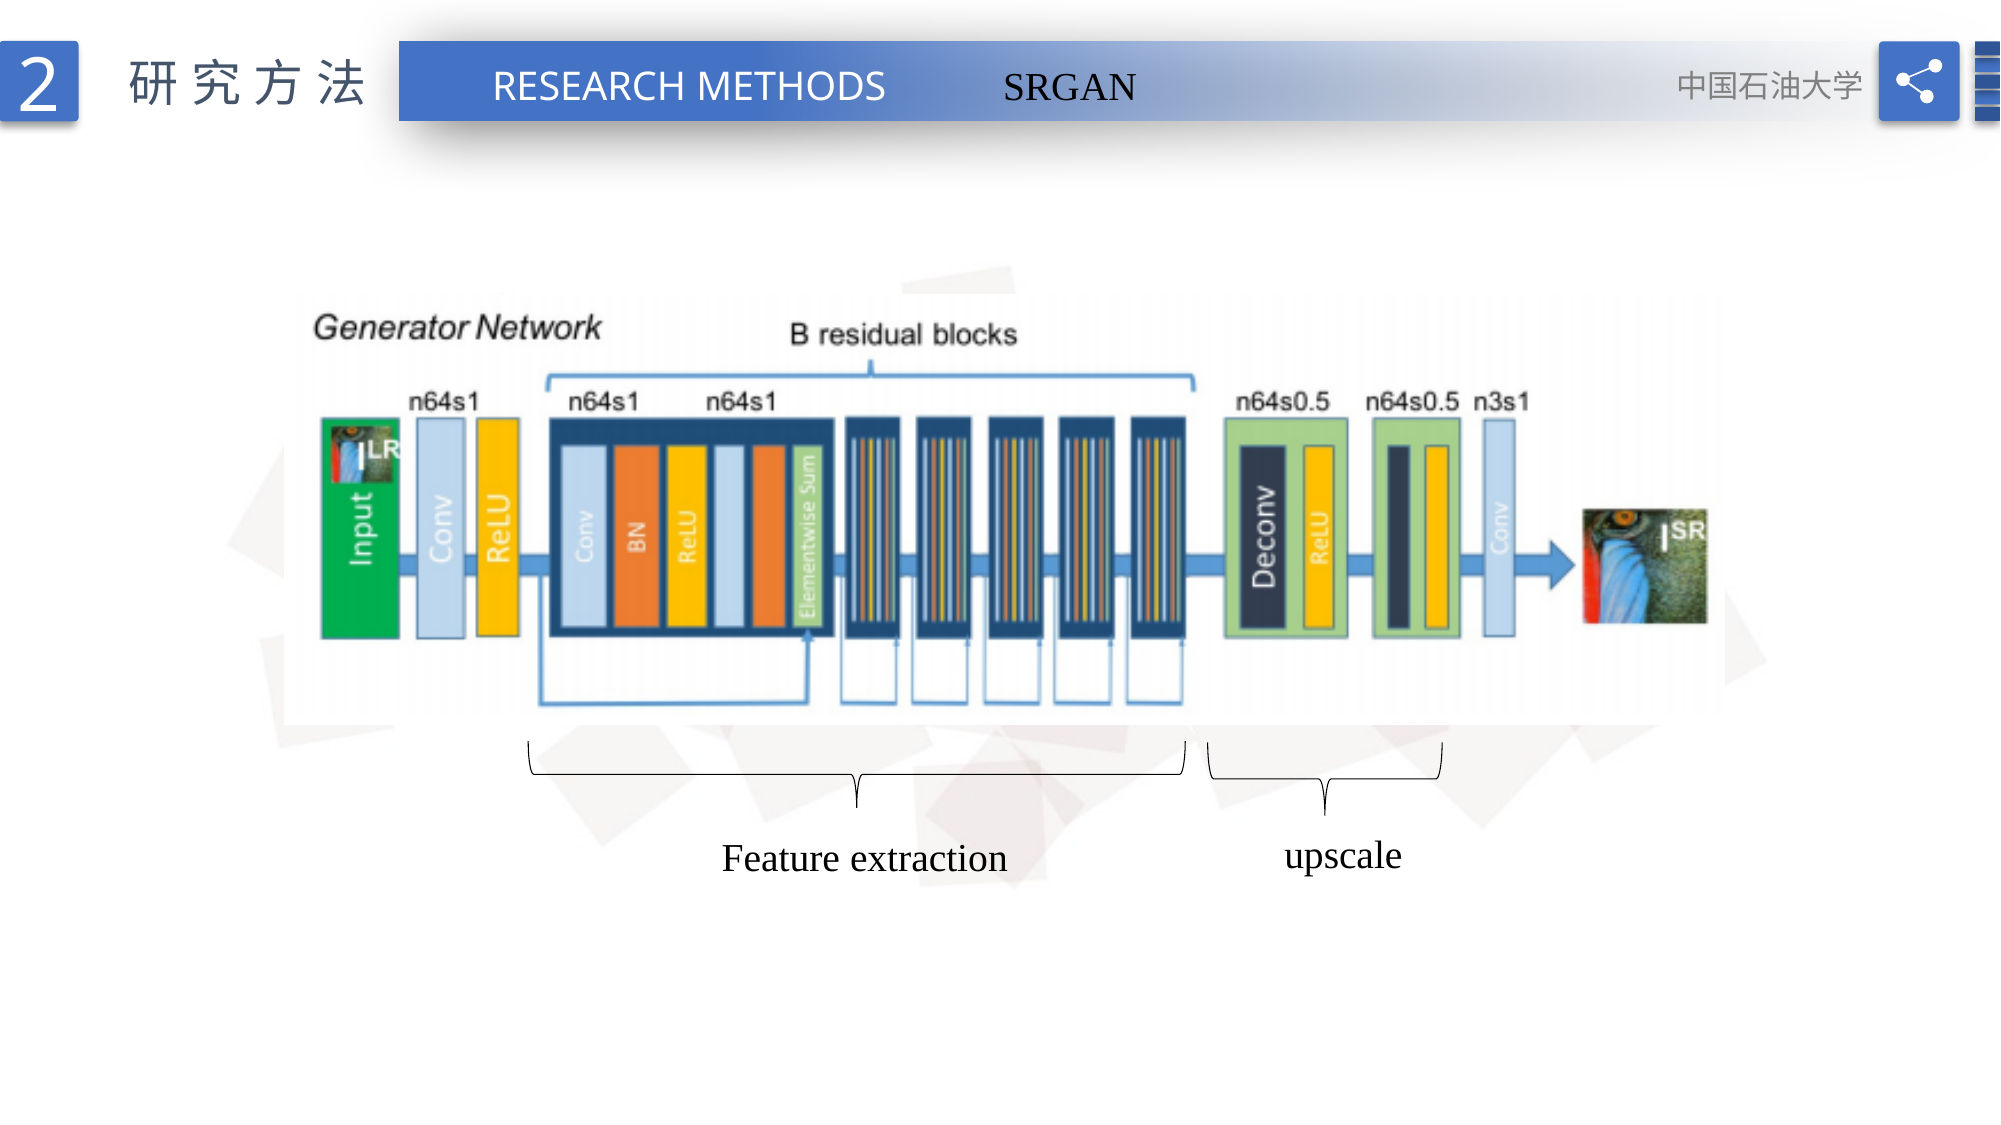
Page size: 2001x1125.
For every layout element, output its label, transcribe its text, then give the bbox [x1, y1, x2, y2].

text_box SRGAN [988, 53, 1164, 116]
text_box 2 [0, 39, 80, 123]
text_box 研究方法 [113, 43, 382, 119]
text_box [1207, 742, 1443, 816]
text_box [1522, 41, 2000, 121]
text_box [527, 741, 1186, 808]
text_box Feature extraction [706, 824, 1024, 887]
text_box upscale [1269, 821, 1439, 884]
picture [0, 0, 2001, 1125]
text_box [399, 40, 2000, 122]
text_box RESEARCH METHODS [476, 53, 902, 116]
